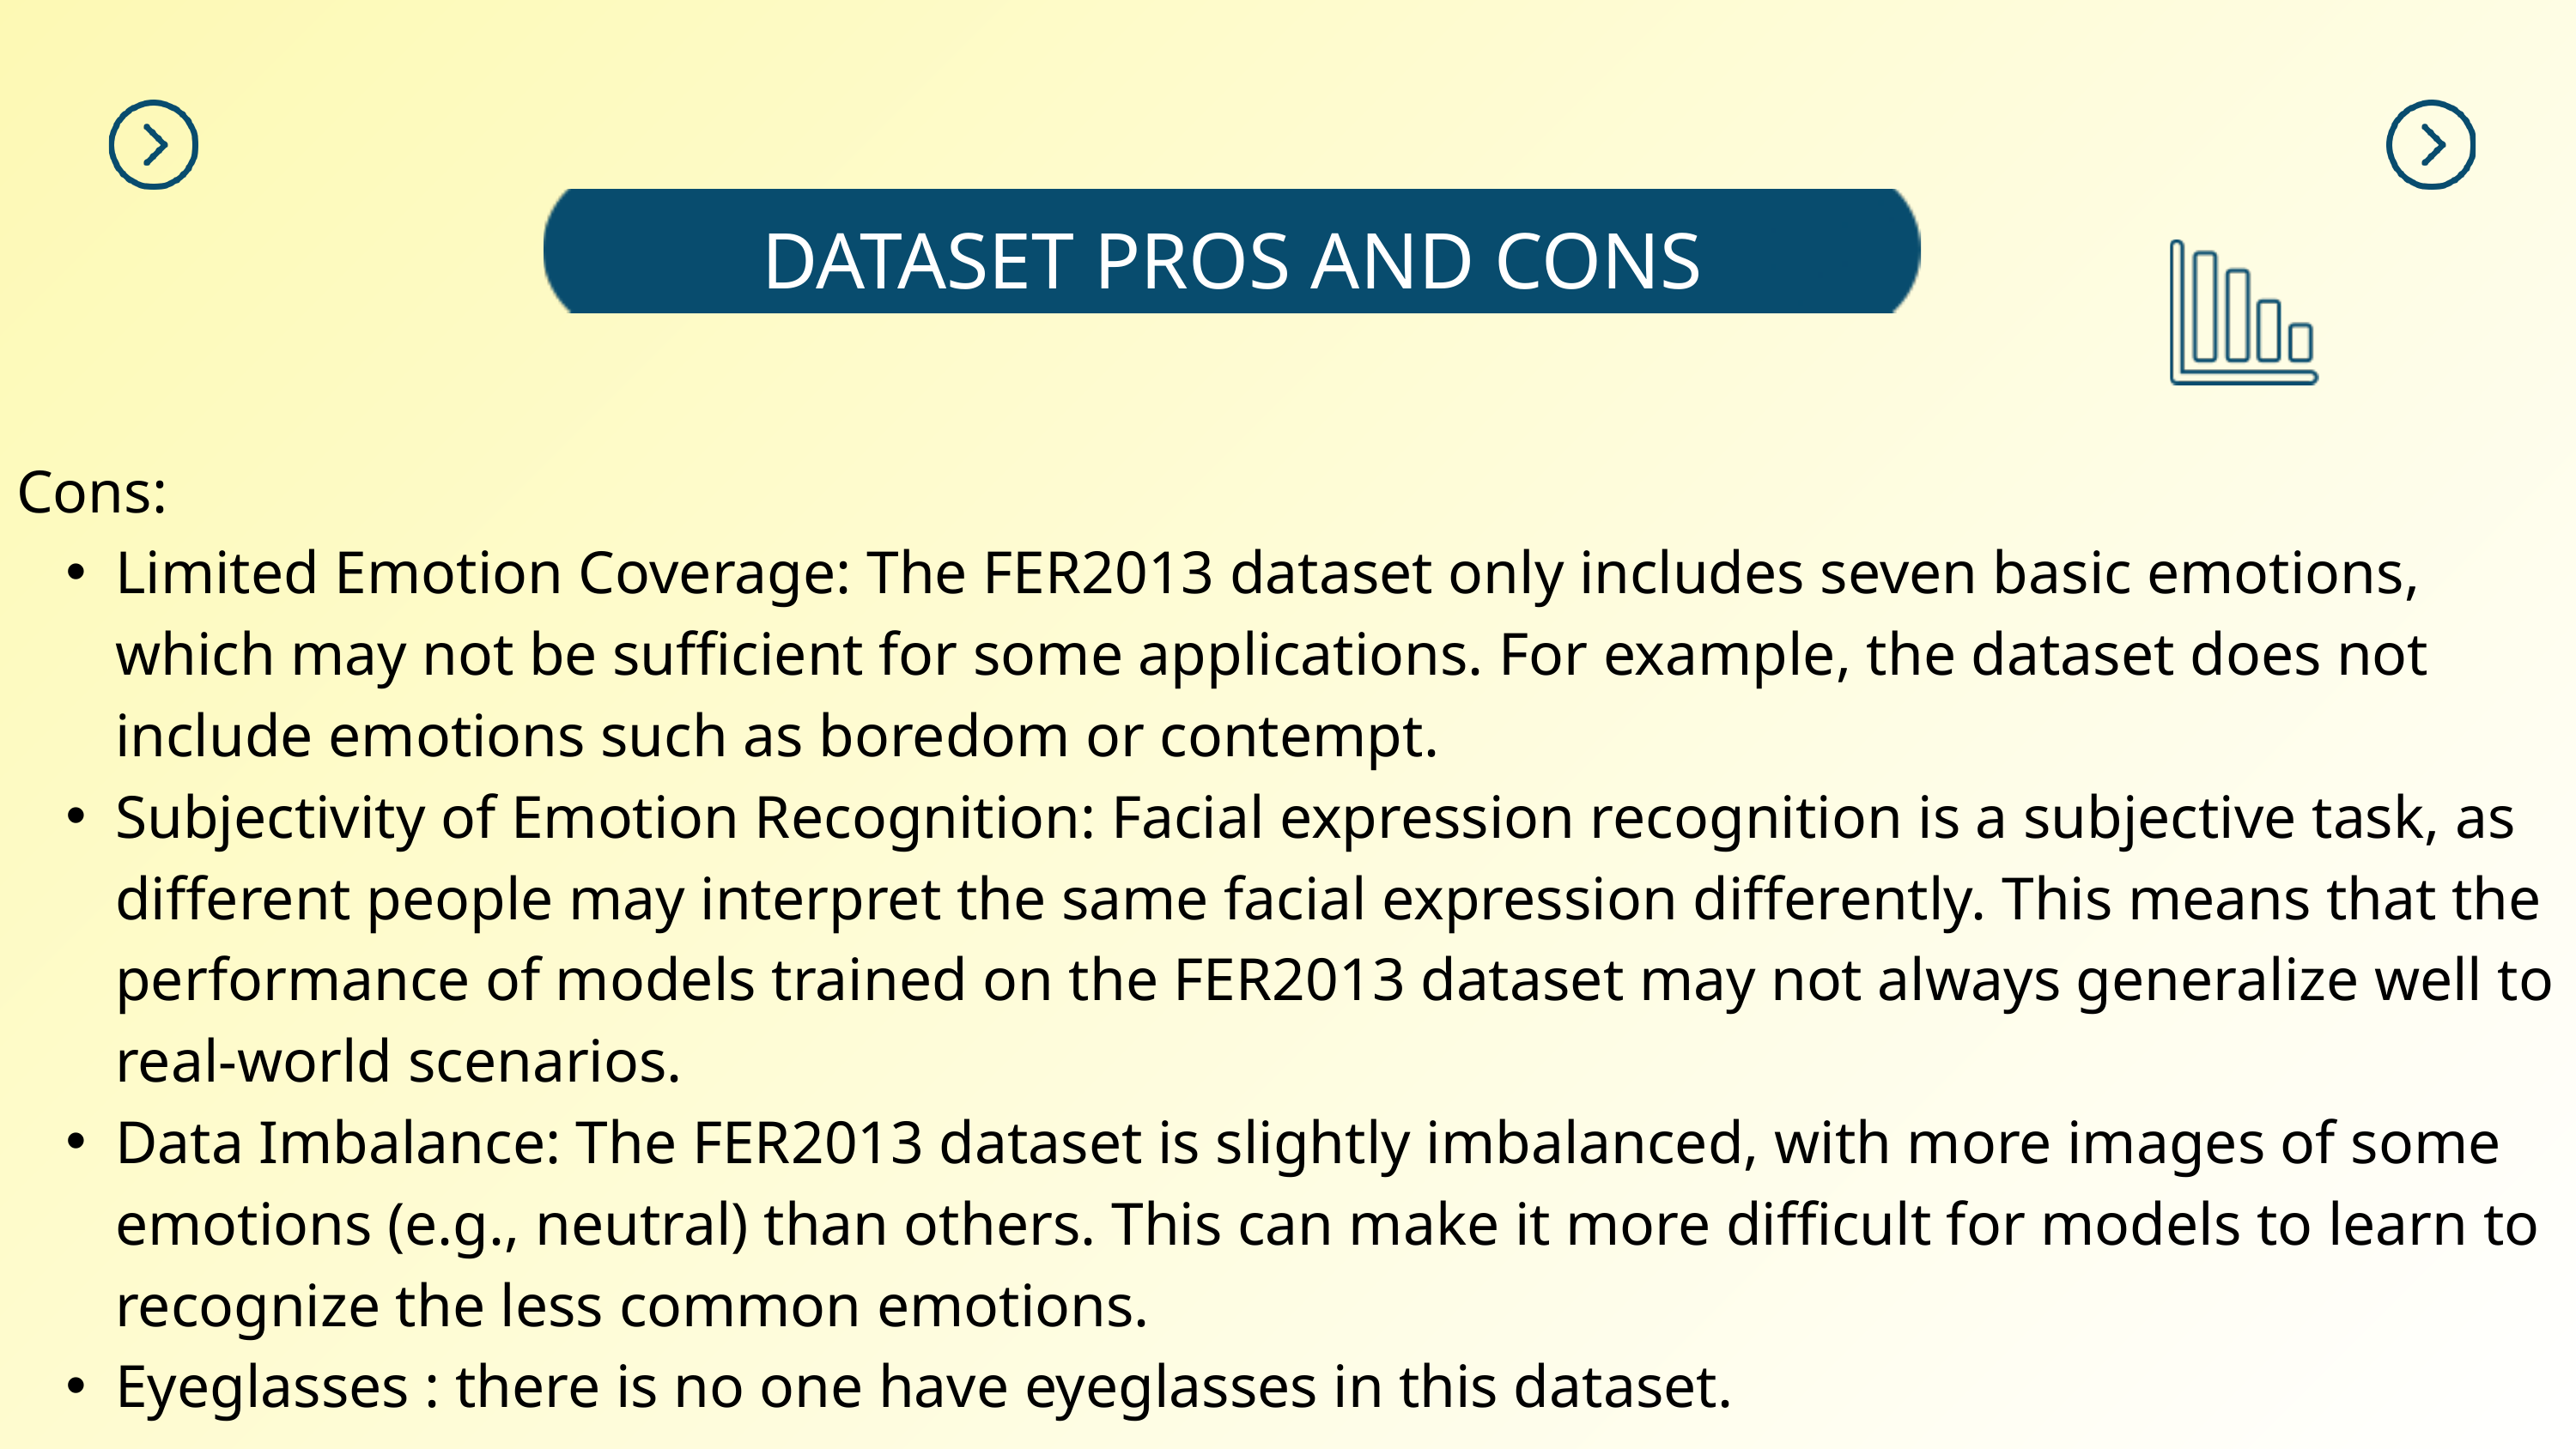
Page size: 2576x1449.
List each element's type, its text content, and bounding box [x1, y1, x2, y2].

text_box [108, 100, 198, 190]
text_box Cons: Limited Emotion Coverage: The FER2013 dataset only includes seven basic emotions, which may not be sufficient for some applications. For example, the dataset does not include emotions such as boredom or contempt. Subjectivity of Emotion Recognition: Facial expression recognition is a subjective task, as different people may interpret the same facial expression differently. This means that the performance of models trained on the FER2013 dataset may not always generalize well to real-world scenarios. Data Imbalance: The FER2013 dataset is slightly imbalanced, with more images of some emotions (e.g., neutral) than others. This can make it more difficult for models to learn to recognize the less common emotions. Eyeglasses : there is no one have eyeglasses in this dataset. [16, 361, 2576, 1449]
text_box [2386, 100, 2476, 190]
text_box [2170, 239, 2319, 361]
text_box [543, 189, 1922, 313]
